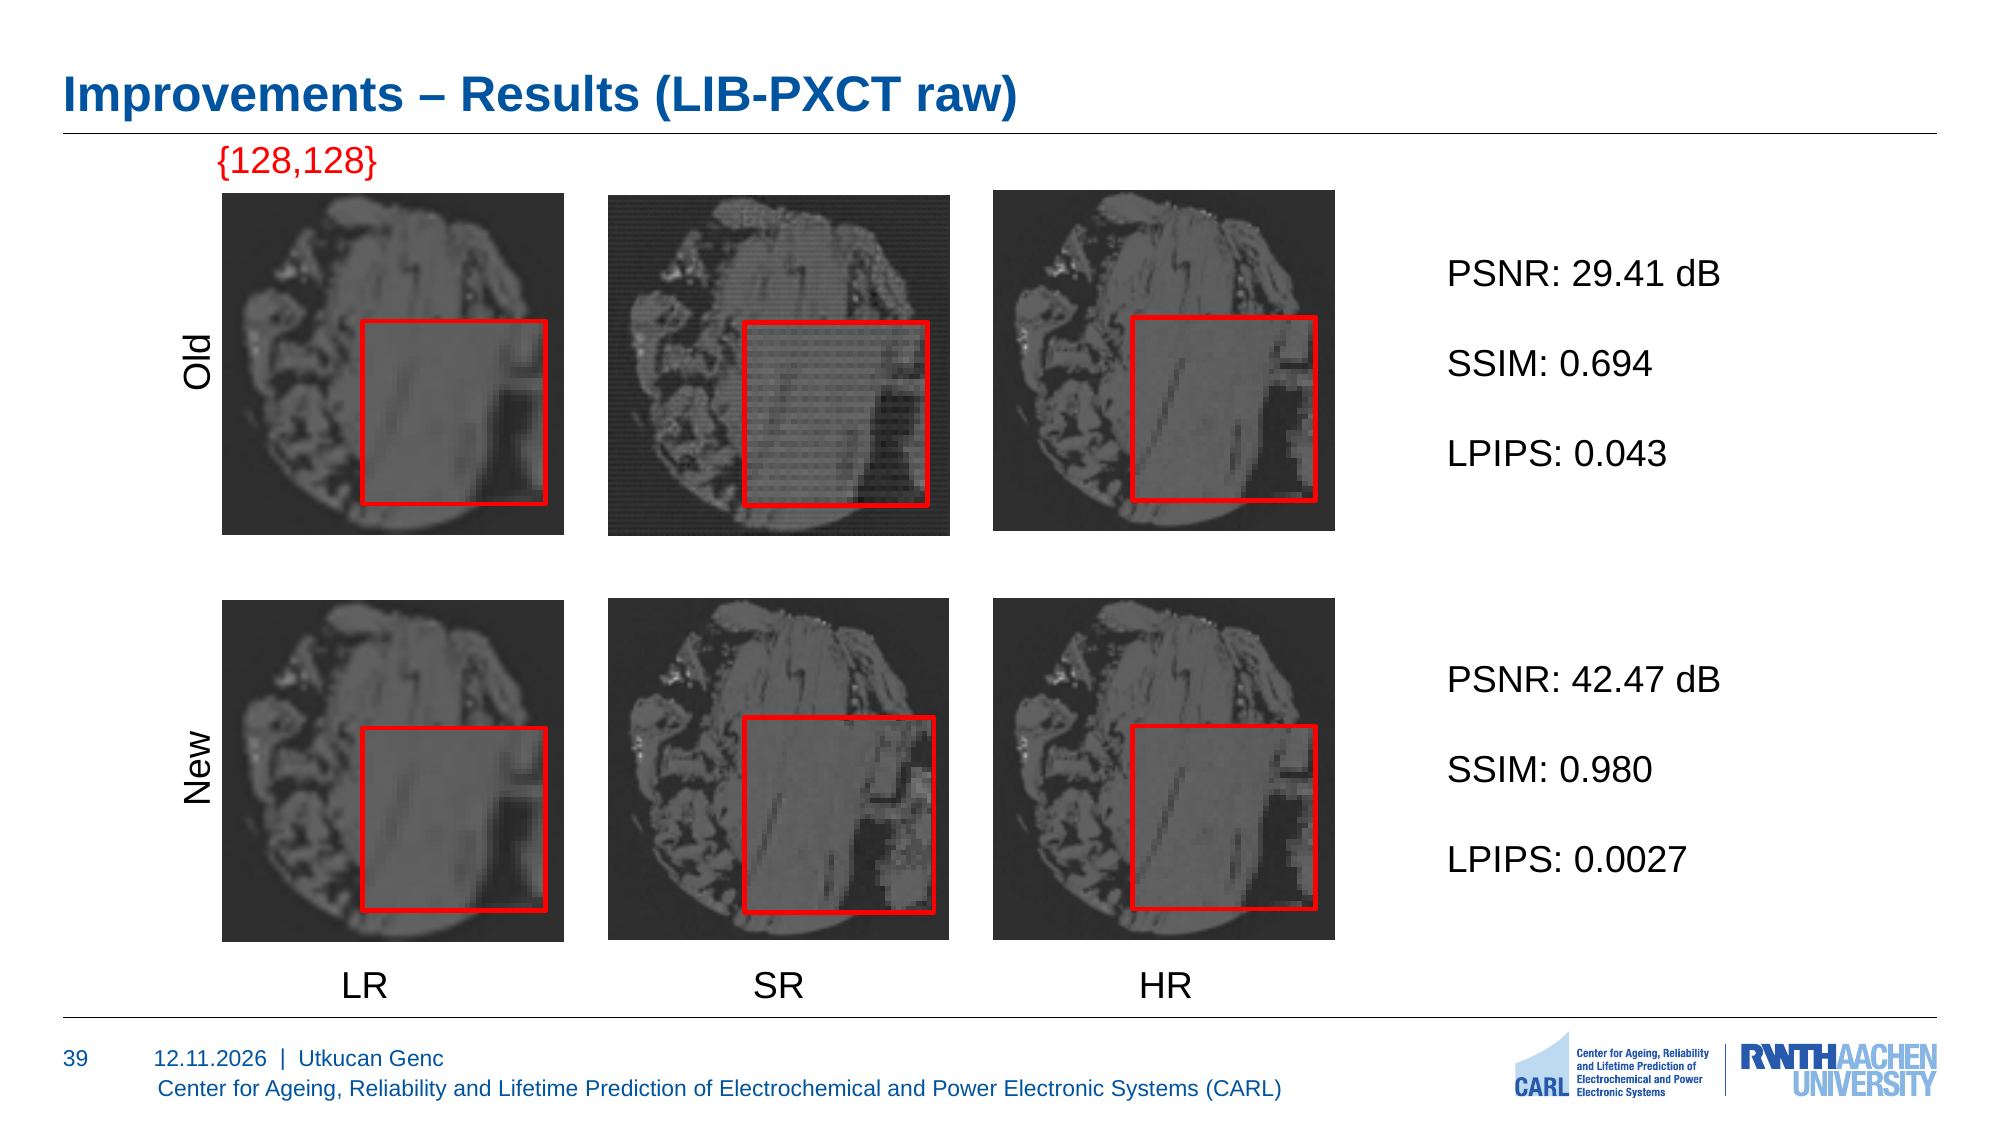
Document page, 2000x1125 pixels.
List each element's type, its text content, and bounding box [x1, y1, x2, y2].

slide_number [1019, 1043, 1084, 1125]
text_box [993, 598, 1335, 940]
text_box PSNR: 29.41 dB SSIM: 0.694 LPIPS: 0.043 [1432, 241, 1744, 481]
slide_number 39 [63, 1043, 223, 1109]
text_box HR [1056, 953, 1276, 1014]
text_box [993, 190, 1335, 531]
text_box PSNR: 42.47 dB SSIM: 0.980 LPIPS: 0.0027 [1432, 648, 1744, 888]
text_box SR [669, 953, 889, 1014]
title Improvements – Results (LIB-PXCT raw) [63, 33, 1937, 123]
text_box LR [255, 953, 475, 1014]
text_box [608, 195, 950, 537]
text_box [156, 193, 564, 535]
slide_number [153, 1043, 298, 1125]
footer Utkucan Genc [298, 1043, 1019, 1125]
text_box {128,128} [194, 128, 400, 188]
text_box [156, 600, 564, 942]
picture [608, 598, 949, 940]
